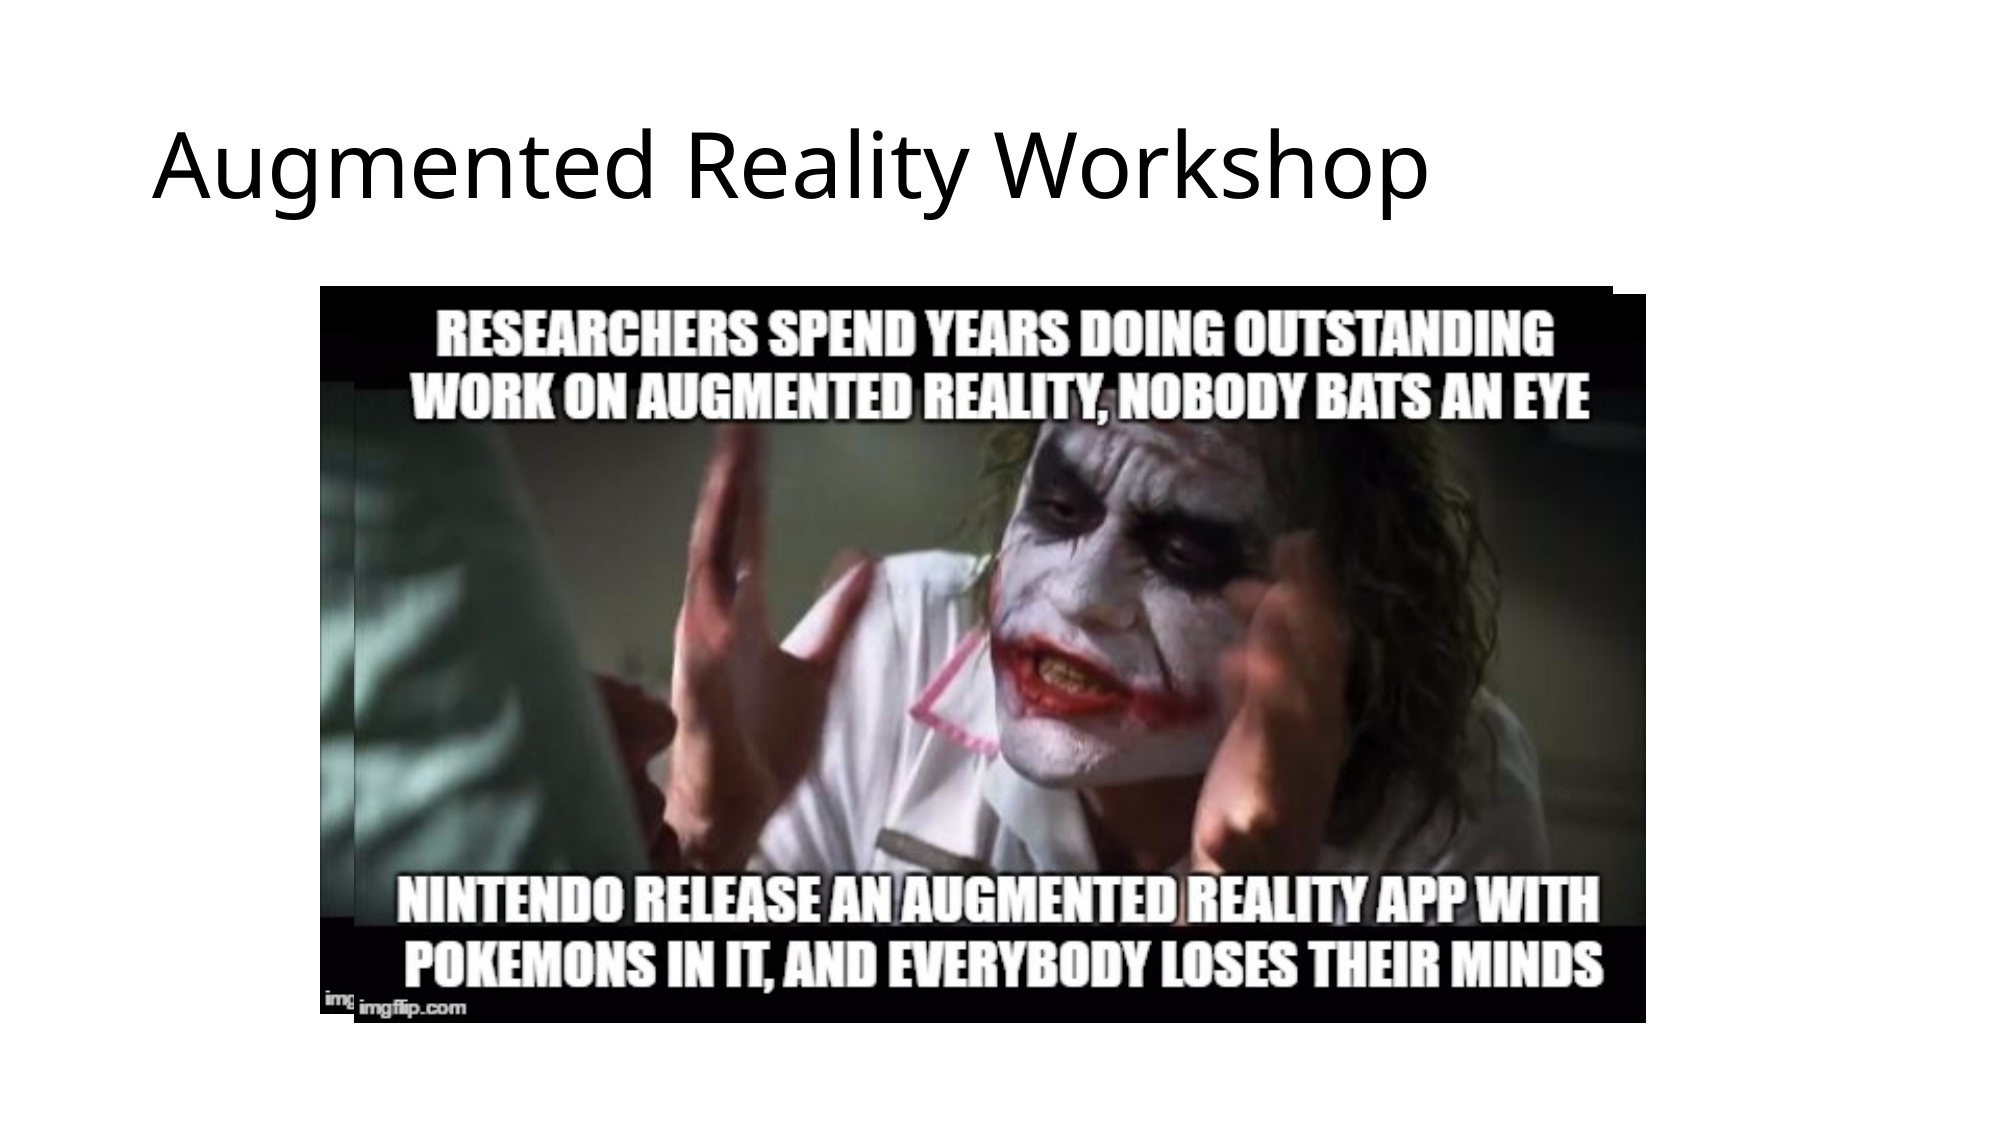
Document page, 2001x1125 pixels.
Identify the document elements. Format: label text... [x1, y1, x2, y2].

picture [320, 286, 1646, 1023]
title Augmented Reality Workshop [137, 59, 1863, 278]
